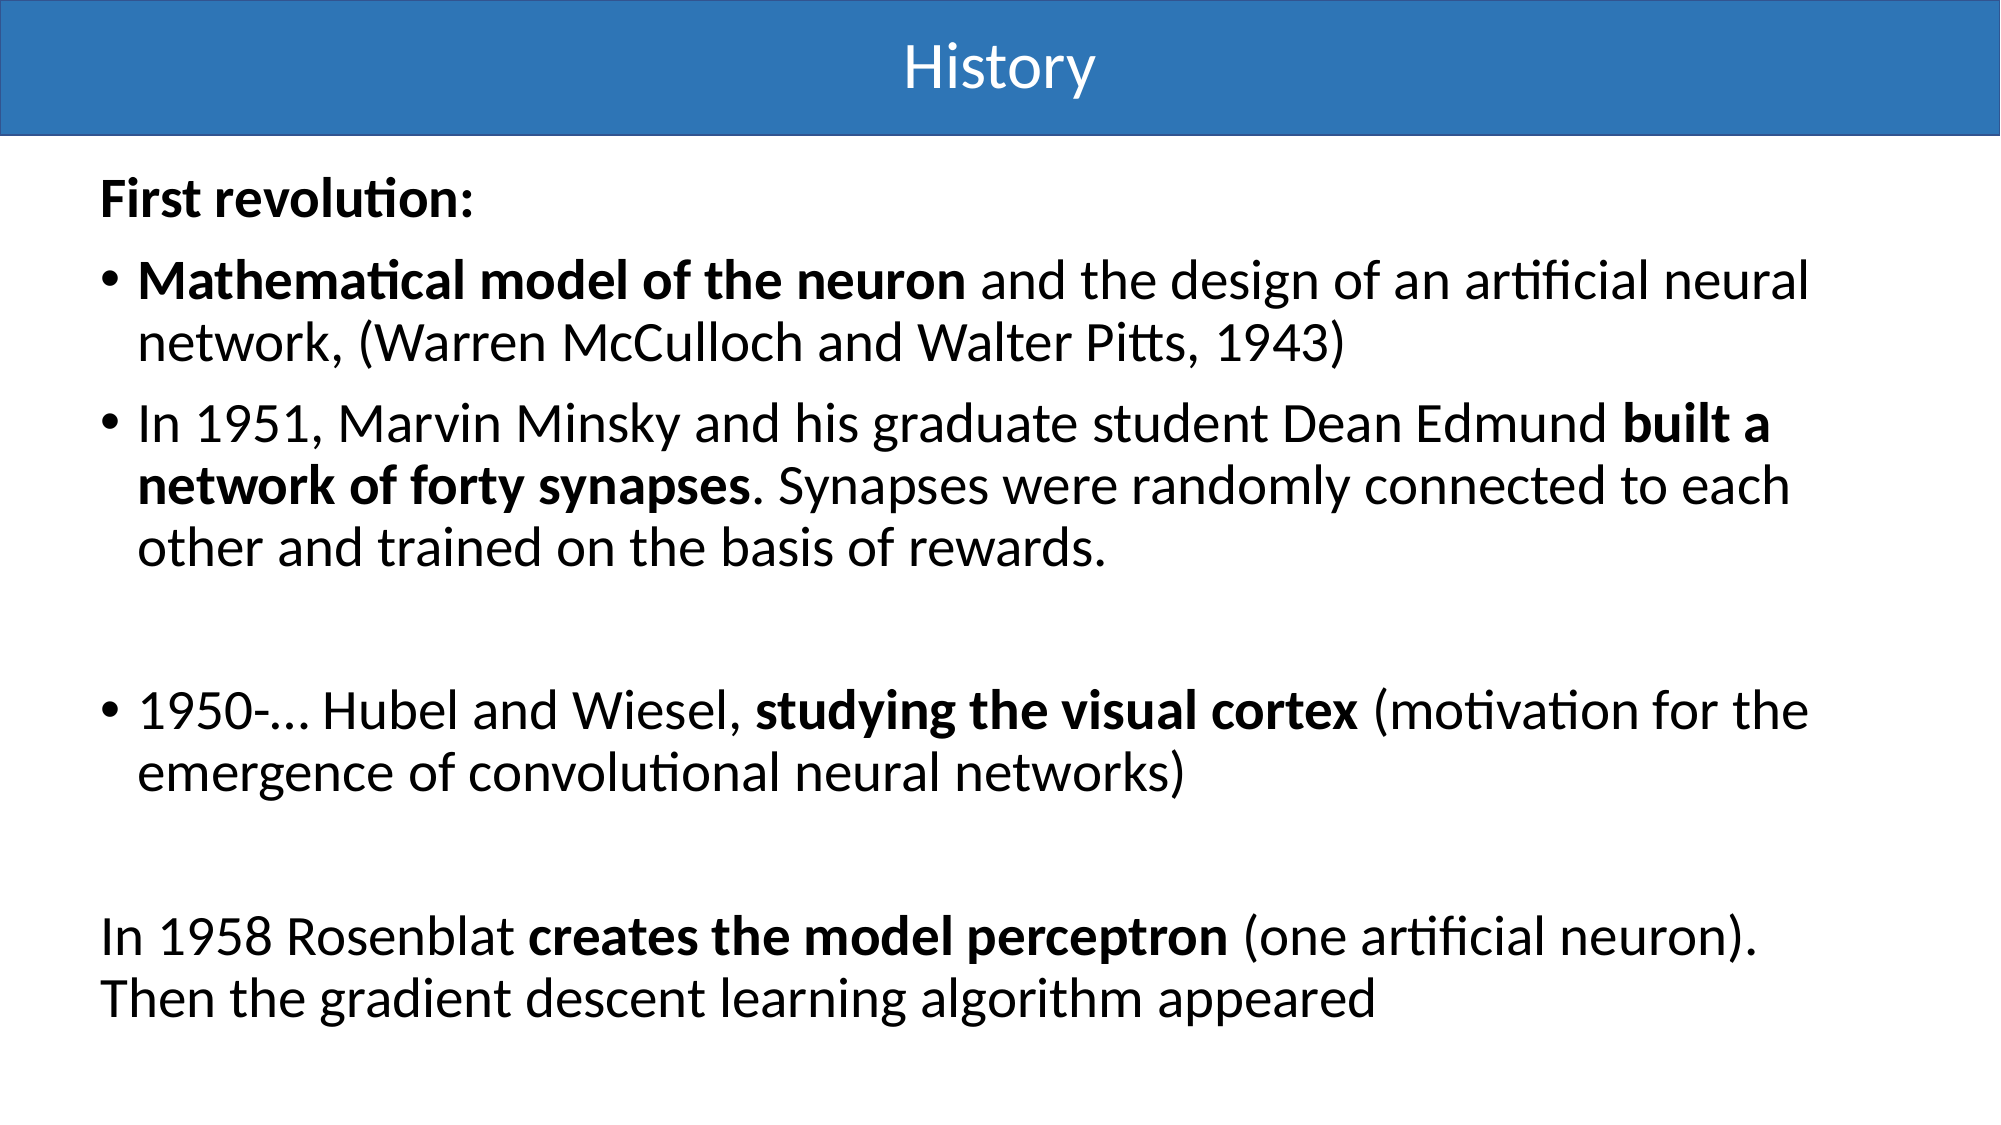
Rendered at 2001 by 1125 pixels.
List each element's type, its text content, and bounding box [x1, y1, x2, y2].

list First revolution: Mathematical model of the neuron and the design of an artificial neural network, (Warren McCulloch and Walter Pitts, 1943) In 1951, Marvin Minsky and his graduate student Dean Edmund built a network of forty synapses. Synapses were randomly connected to each other and trained on the basis of rewards. 1950-… Hubel and Wiesel, studying the visual cortex (motivation for the emergence of convolutional neural networks) In 1958 Rosenblat creates the model perceptron (one artificial neuron). Then the gradient descent learning algorithm appeared [85, 160, 1859, 1042]
text_box History [0, 0, 2000, 136]
